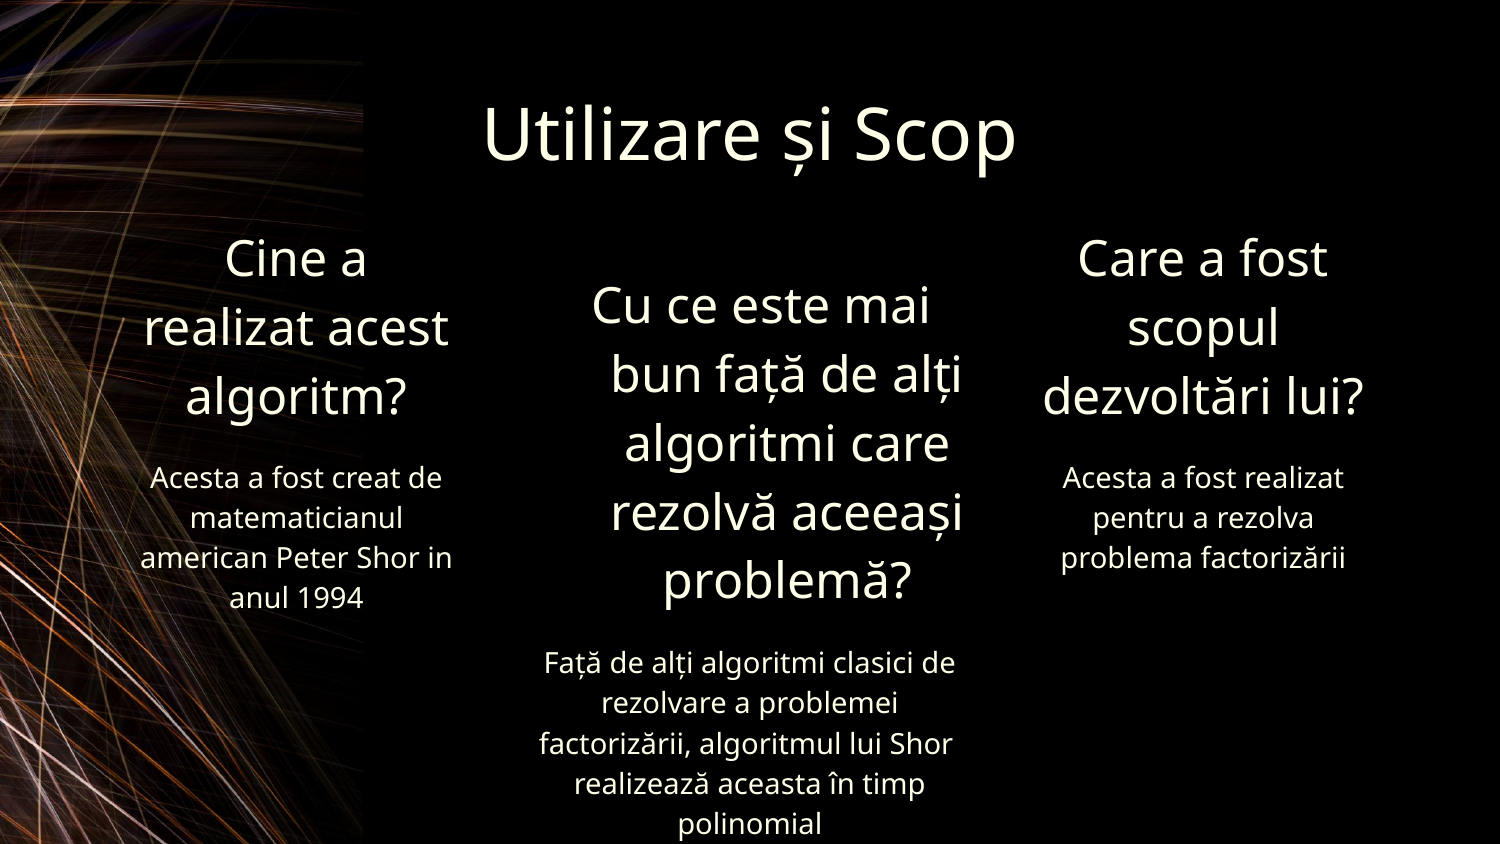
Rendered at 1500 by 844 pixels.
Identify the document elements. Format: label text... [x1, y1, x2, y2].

subtitle Acesta a fost realizat pentru a rezolva problema factorizării [1025, 440, 1382, 606]
subtitle Acesta a fost creat de matematicianul american Peter Shor in anul 1994 [118, 440, 475, 606]
subtitle Care a fost scopul dezvoltări lui? [1025, 330, 1382, 440]
subtitle Cu ce este mai bun față de alți algoritmi care rezolvă aceeași problemă? [510, 515, 990, 625]
subtitle Cine a realizat acest algoritm? [118, 330, 475, 440]
title Utilizare și Scop [118, 72, 1382, 167]
picture [0, 0, 683, 844]
subtitle Față de alți algoritmi clasici de rezolvare a problemei factorizării, algoritmul lui Shor realizează aceasta în timp polinomial [510, 625, 990, 792]
